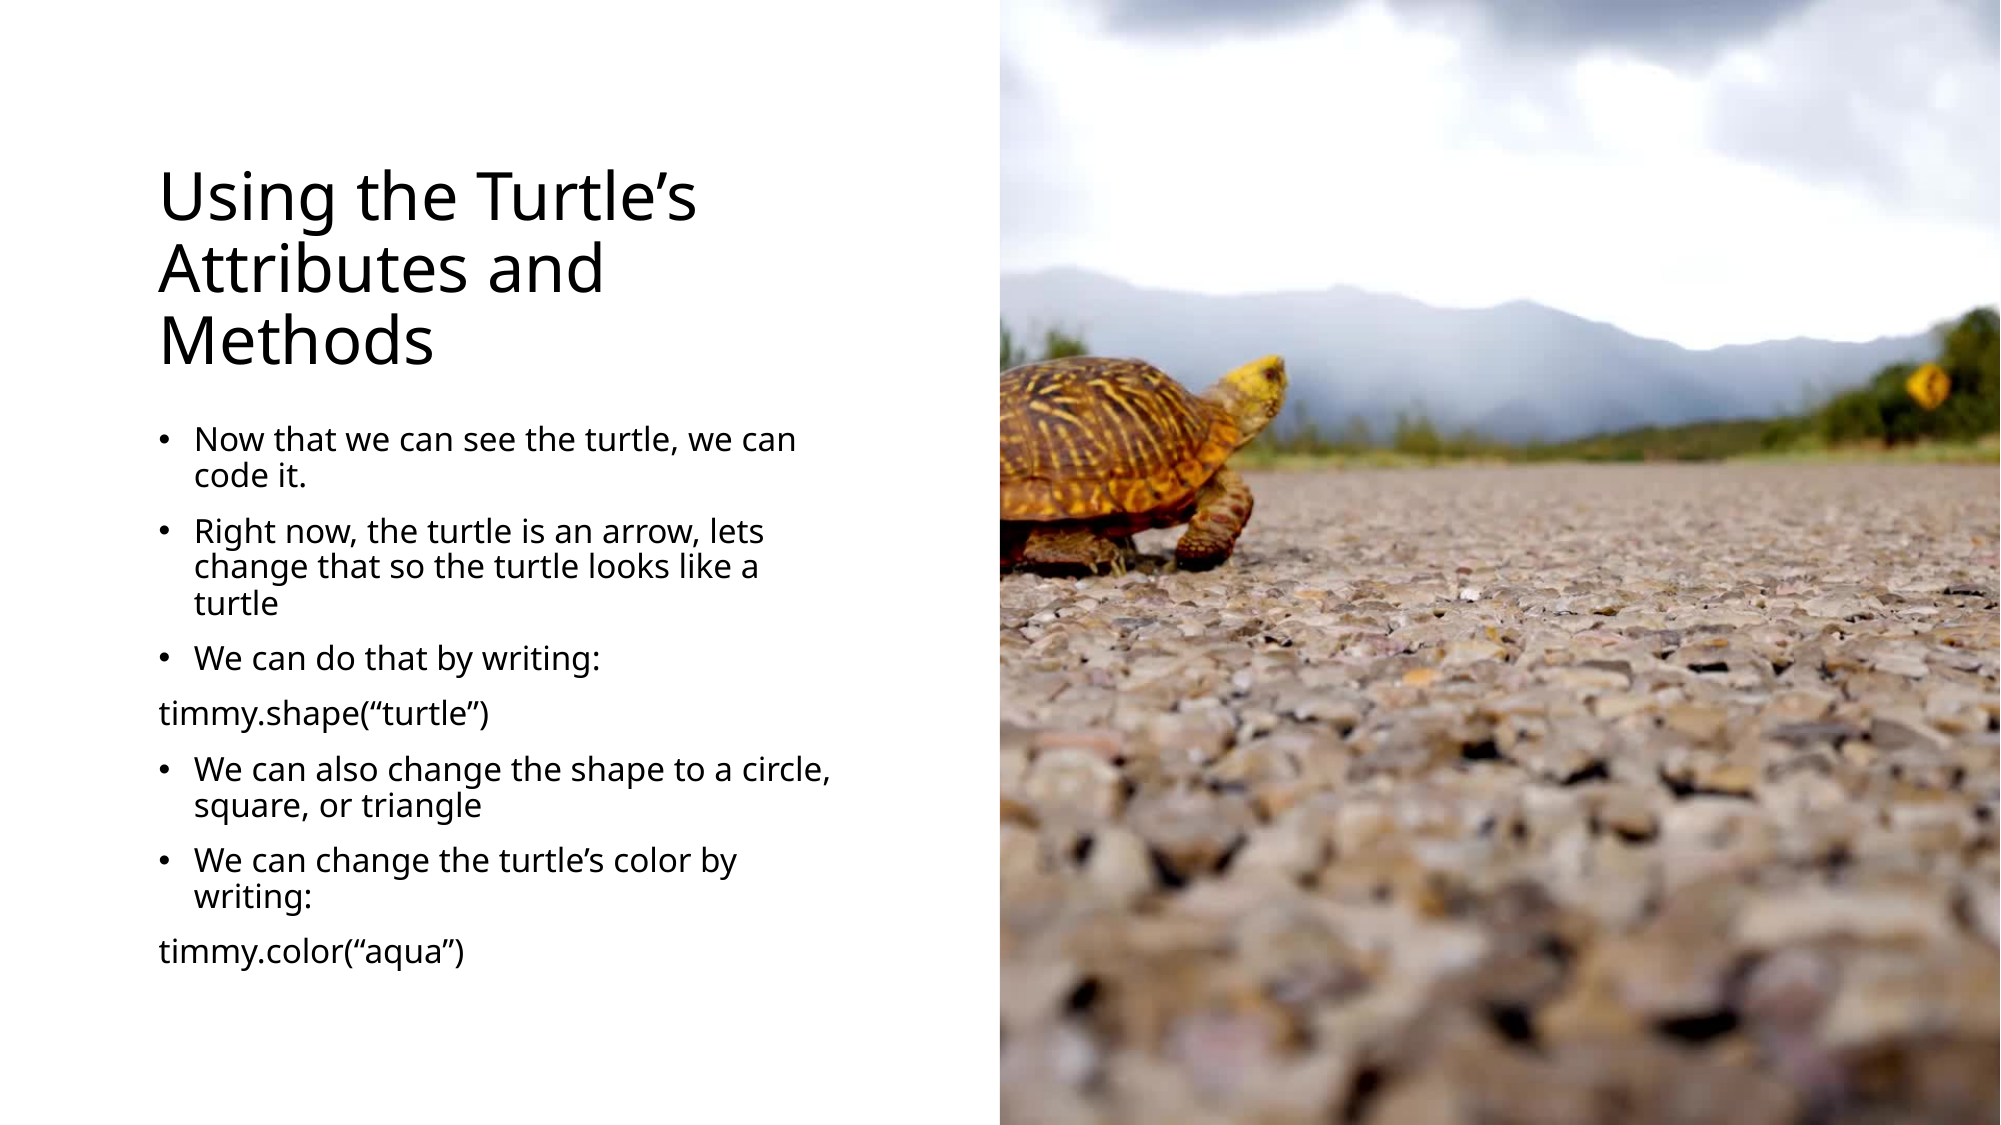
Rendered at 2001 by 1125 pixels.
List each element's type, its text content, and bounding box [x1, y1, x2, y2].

title Using the Turtle’s Attributes and Methods [143, 121, 859, 387]
list Now that we can see the turtle, we can code it. Right now, the turtle is an arrow, lets change that so the turtle looks like a turtle We can do that by writing: timmy.shape(“turtle”) We can also change the shape to a circle, square, or triangle We can change the turtle’s color by writing: timmy.color(“aqua”) [143, 415, 859, 982]
picture [999, 0, 2000, 1125]
